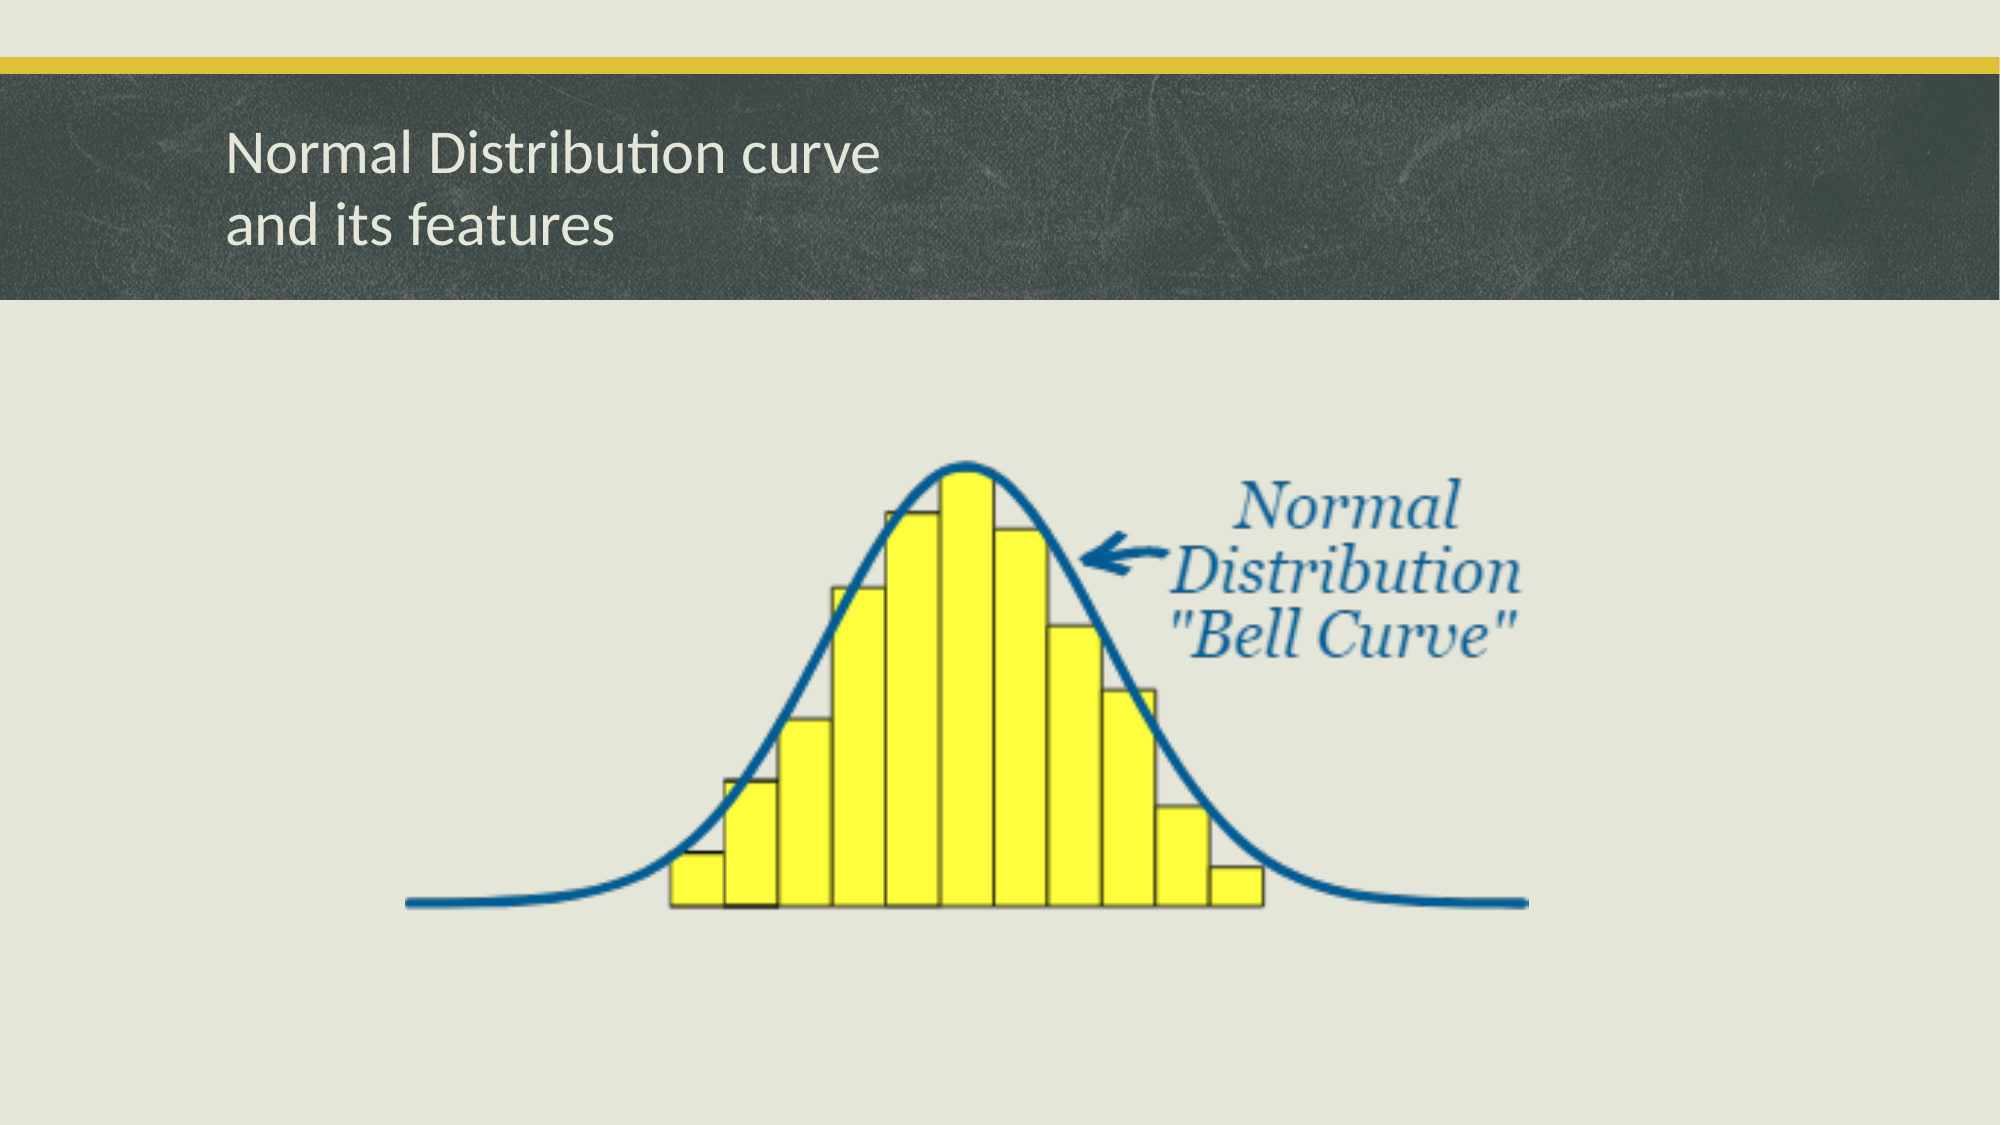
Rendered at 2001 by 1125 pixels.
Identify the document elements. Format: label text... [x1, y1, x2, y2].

picture [0, 74, 2000, 300]
title Normal Distribution curve and its features [210, 76, 1790, 300]
picture [405, 412, 1529, 922]
